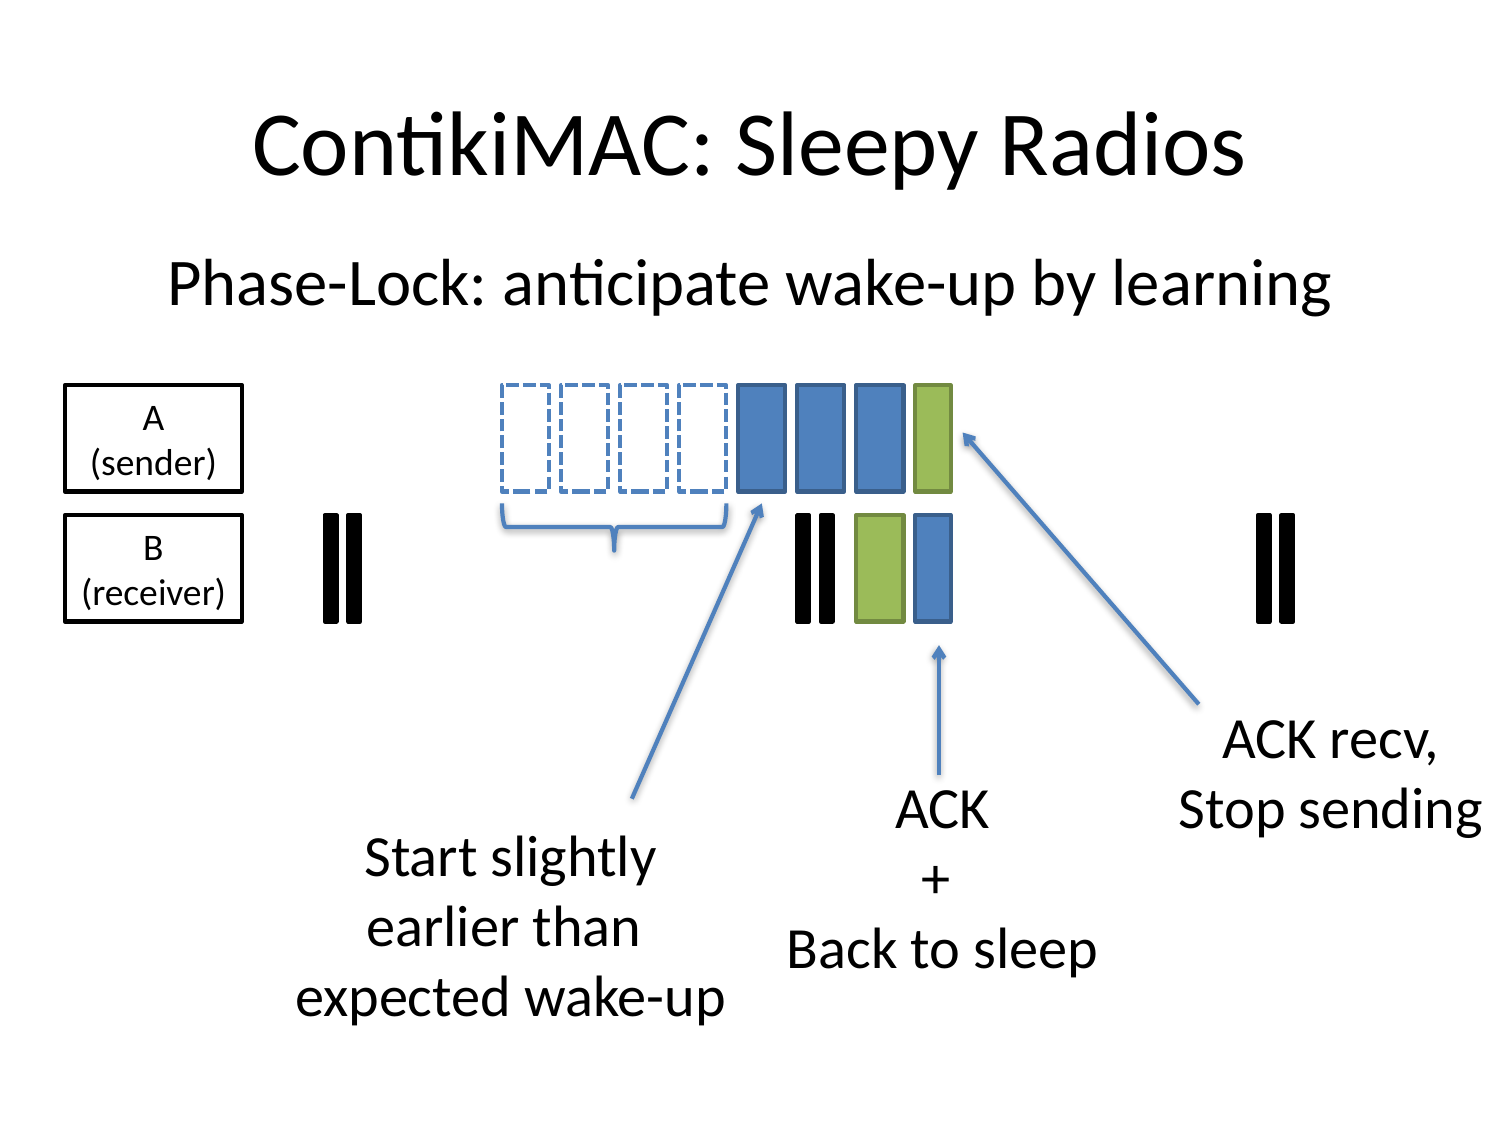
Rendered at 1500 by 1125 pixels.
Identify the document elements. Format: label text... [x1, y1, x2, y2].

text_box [631, 503, 762, 799]
text_box [559, 383, 610, 494]
text_box [499, 503, 629, 553]
text_box [1279, 513, 1295, 624]
text_box [677, 383, 728, 494]
text_box [819, 513, 835, 624]
text_box [913, 383, 953, 494]
text_box [913, 513, 953, 624]
list Phase-Lock: anticipate wake-up by learning [75, 231, 1425, 398]
text_box A (sender) [63, 383, 244, 494]
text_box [962, 432, 1199, 705]
text_box [854, 383, 906, 494]
text_box [1256, 513, 1272, 624]
title ContikiMAC: Sleepy Radios [75, 45, 1425, 231]
text_box [323, 513, 339, 624]
text_box Start slightly earlier than expected wake-up [280, 810, 741, 1036]
text_box ACK + Back to sleep [772, 763, 1114, 988]
text_box [854, 513, 906, 624]
text_box B (receiver) [63, 513, 244, 624]
text_box [736, 383, 787, 494]
text_box [346, 513, 362, 624]
text_box [795, 513, 811, 624]
text_box [795, 383, 846, 494]
text_box ACK recv, Stop sending [1163, 692, 1498, 848]
text_box [618, 383, 669, 494]
text_box [500, 383, 551, 494]
